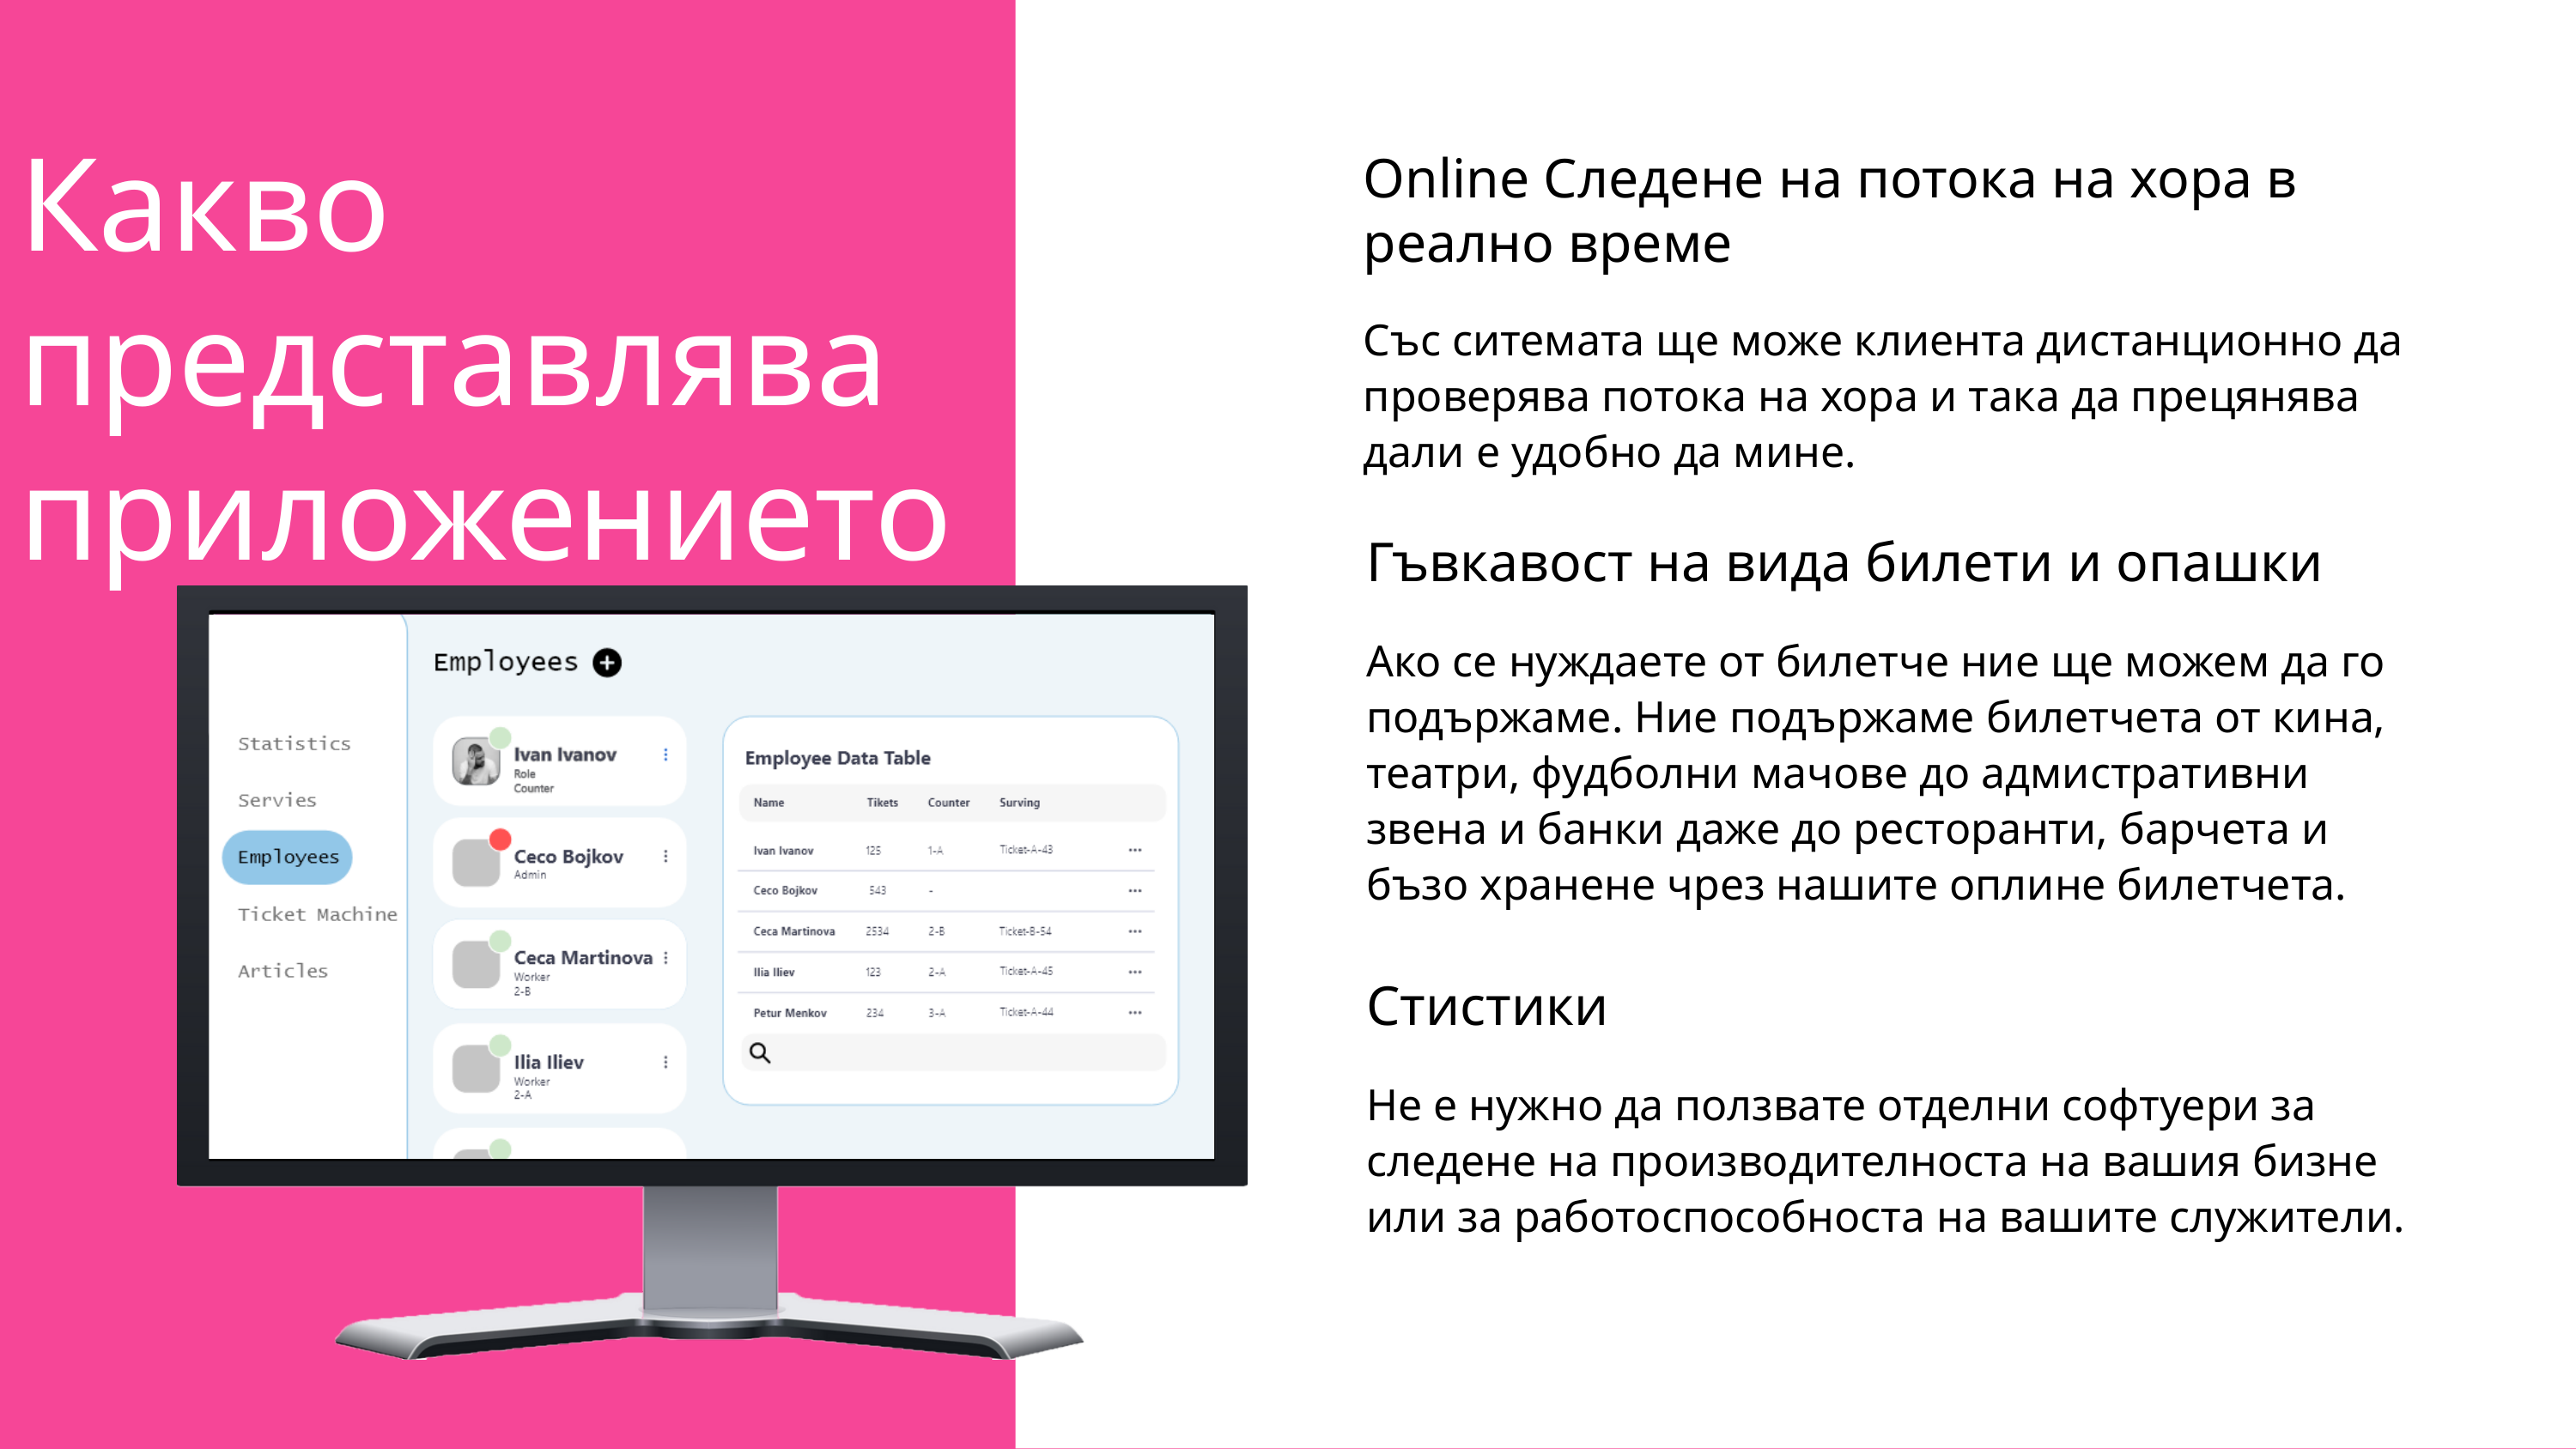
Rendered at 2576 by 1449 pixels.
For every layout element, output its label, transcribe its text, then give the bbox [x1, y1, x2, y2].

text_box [1365, 529, 2438, 906]
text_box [1363, 144, 2434, 474]
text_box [208, 615, 1215, 1159]
text_box [1015, 0, 2576, 1449]
text_box Какво представлява приложението [19, 122, 1017, 586]
picture [176, 585, 1248, 1360]
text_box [1365, 972, 2438, 1239]
